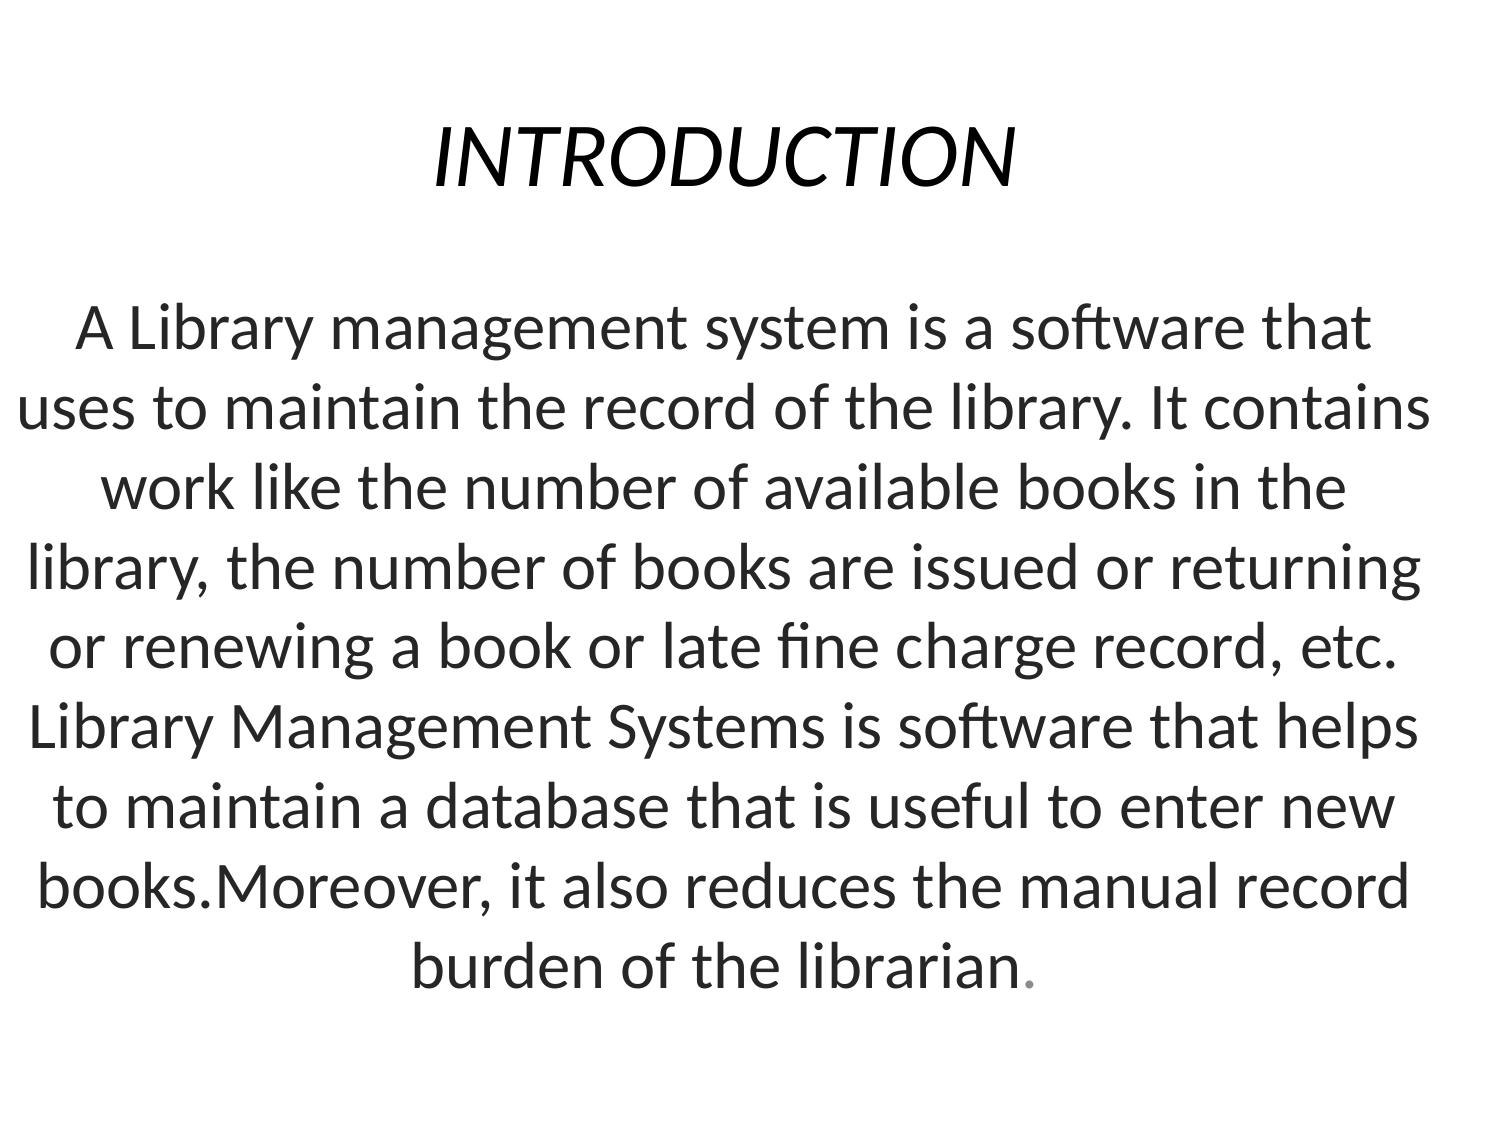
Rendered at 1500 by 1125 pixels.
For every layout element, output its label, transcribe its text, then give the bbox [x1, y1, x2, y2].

title INTRODUCTION [87, 62, 1363, 238]
subtitle A Library management system is a software that uses to maintain the record of the library. It contains work like the number of available books in the library, the number of books are issued or returning or renewing a book or late fine charge record, etc. Library Management Systems is software that helps to maintain a database that is useful to enter new books.Moreover, it also reduces the manual record burden of the librarian. [0, 275, 1450, 675]
